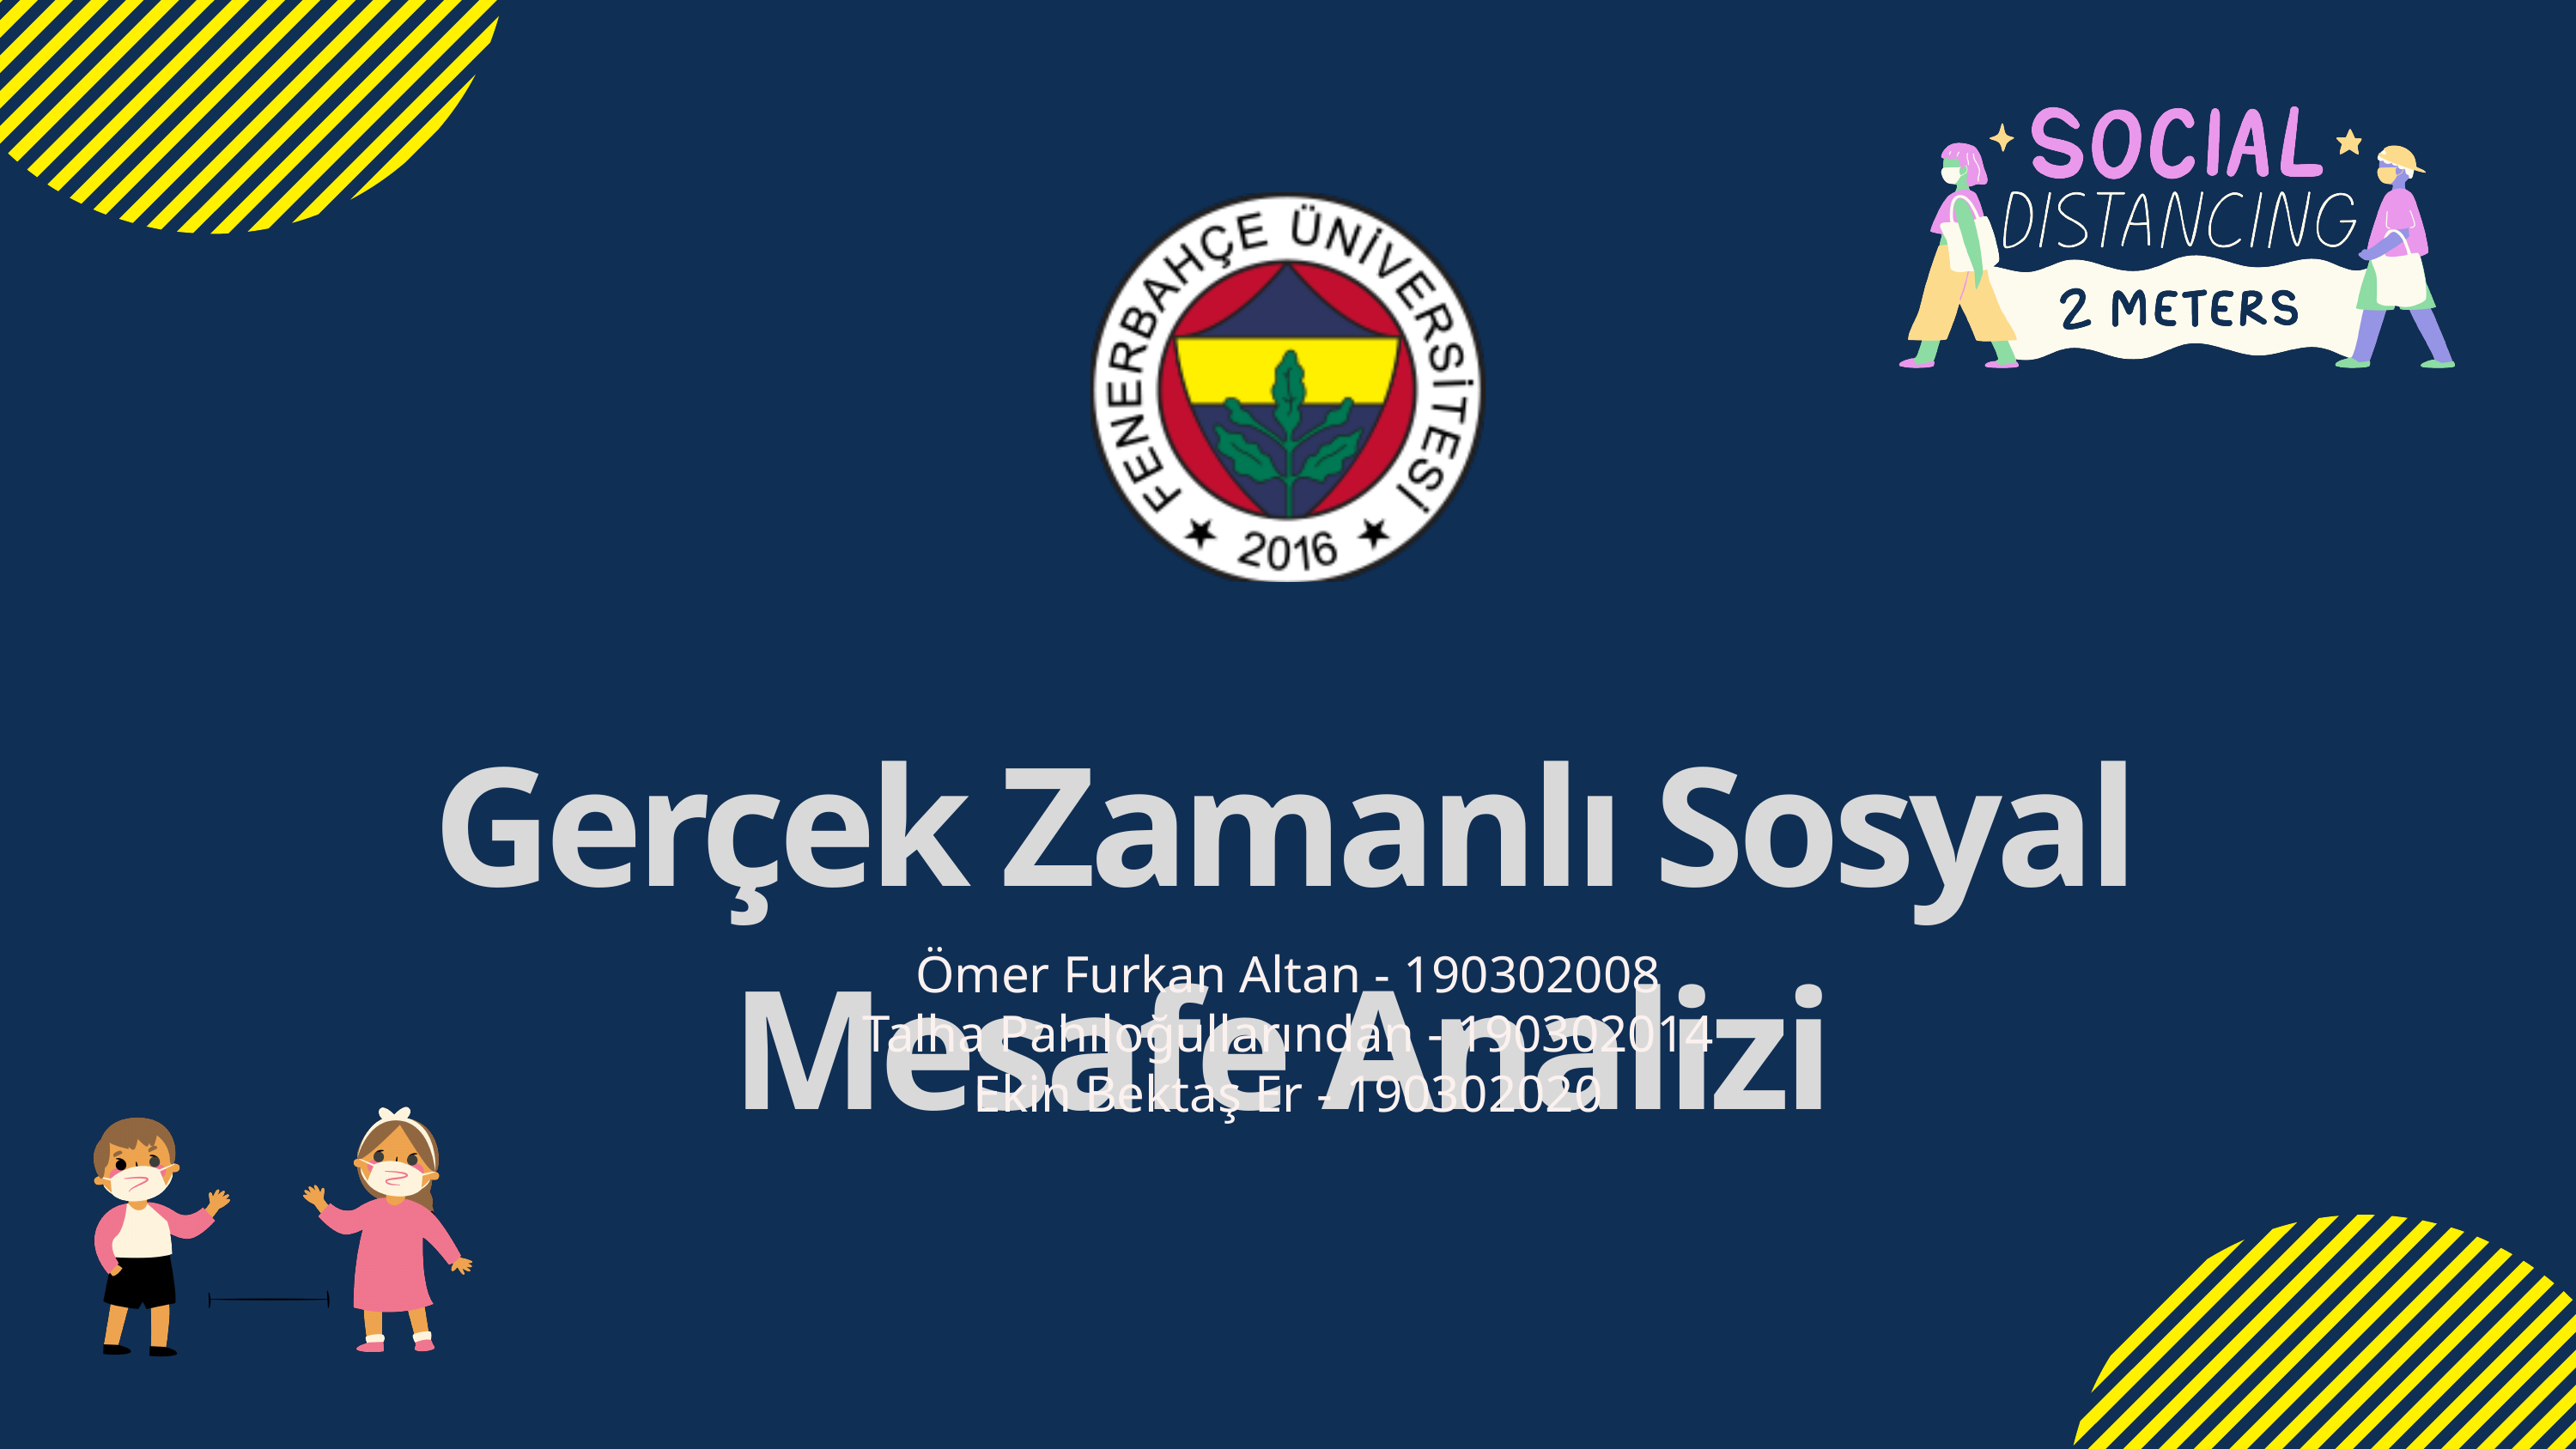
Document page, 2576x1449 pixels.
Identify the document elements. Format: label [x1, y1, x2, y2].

text_box [0, 0, 510, 234]
picture [86, 1104, 473, 1357]
picture [1090, 192, 1486, 583]
text_box [268, 546, 2298, 1124]
picture [1899, 99, 2457, 368]
text_box [2065, 1214, 2576, 1449]
